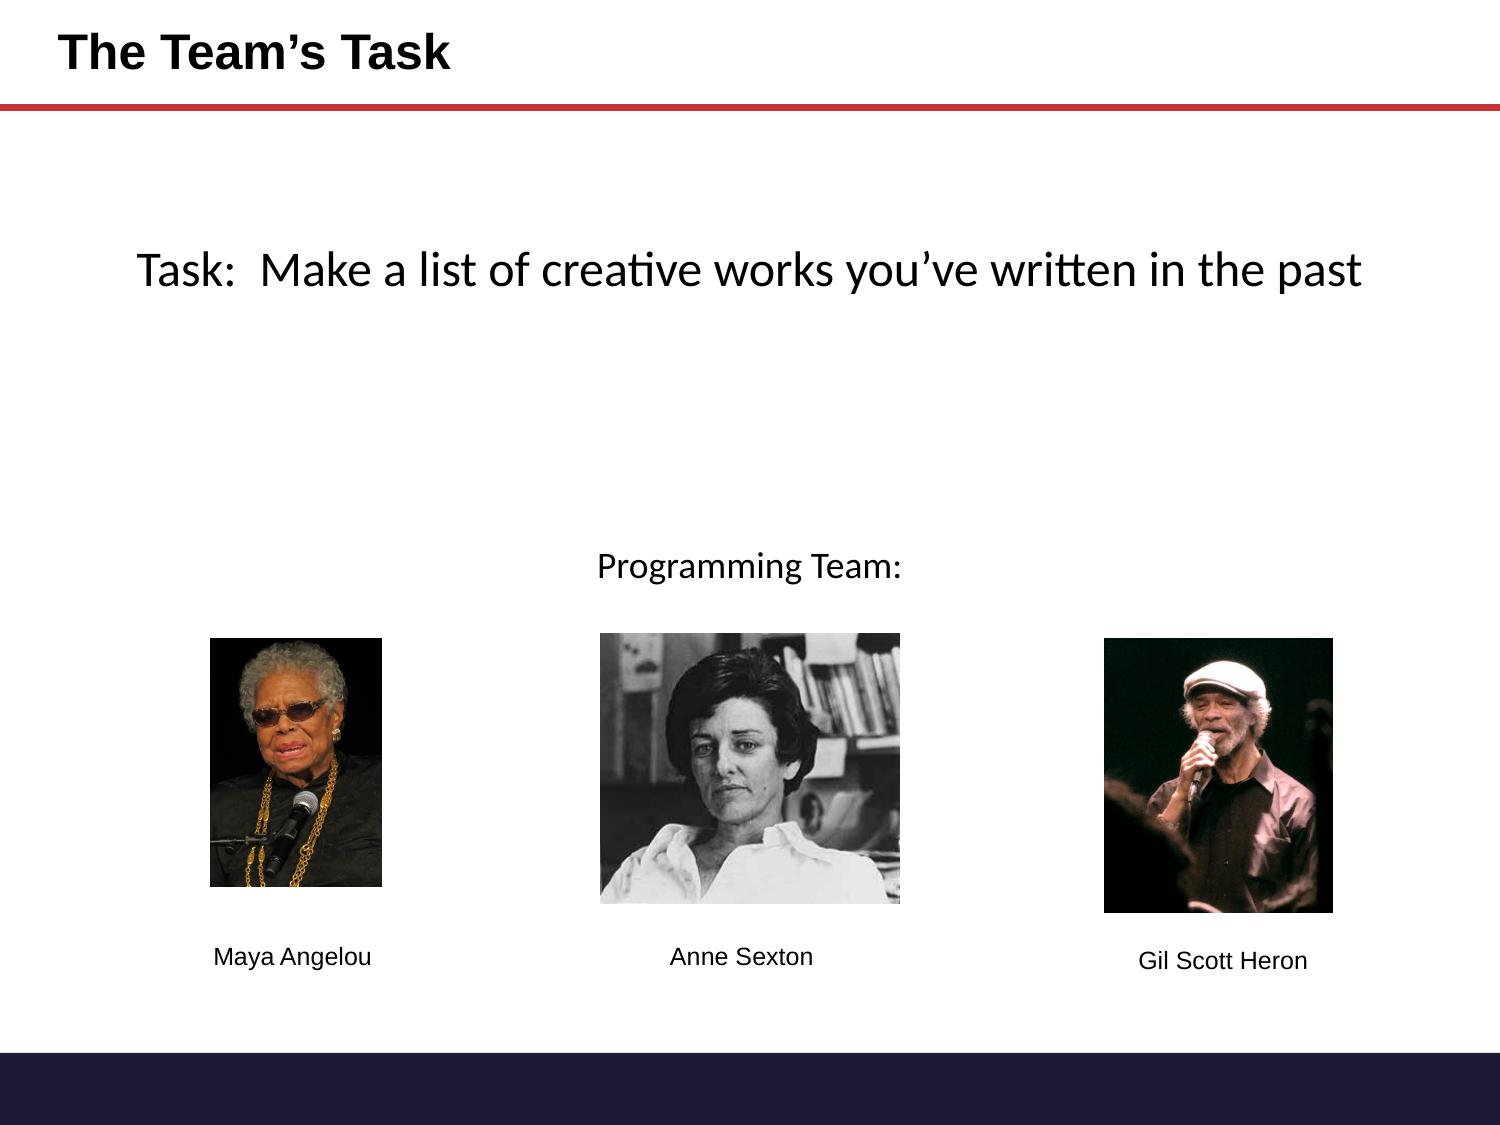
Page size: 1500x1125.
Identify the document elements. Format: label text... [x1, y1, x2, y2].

title The Team’s Task [49, 0, 948, 108]
text_box Task: Make a list of creative works you’ve written in the past [129, 228, 1371, 304]
picture [210, 638, 382, 887]
picture [599, 632, 901, 905]
picture [1103, 638, 1333, 913]
text_box Maya Angelou [205, 932, 381, 978]
text_box Programming Team: [589, 533, 911, 594]
text_box Anne Sexton [662, 932, 822, 978]
text_box Gil Scott Heron [1130, 937, 1317, 983]
